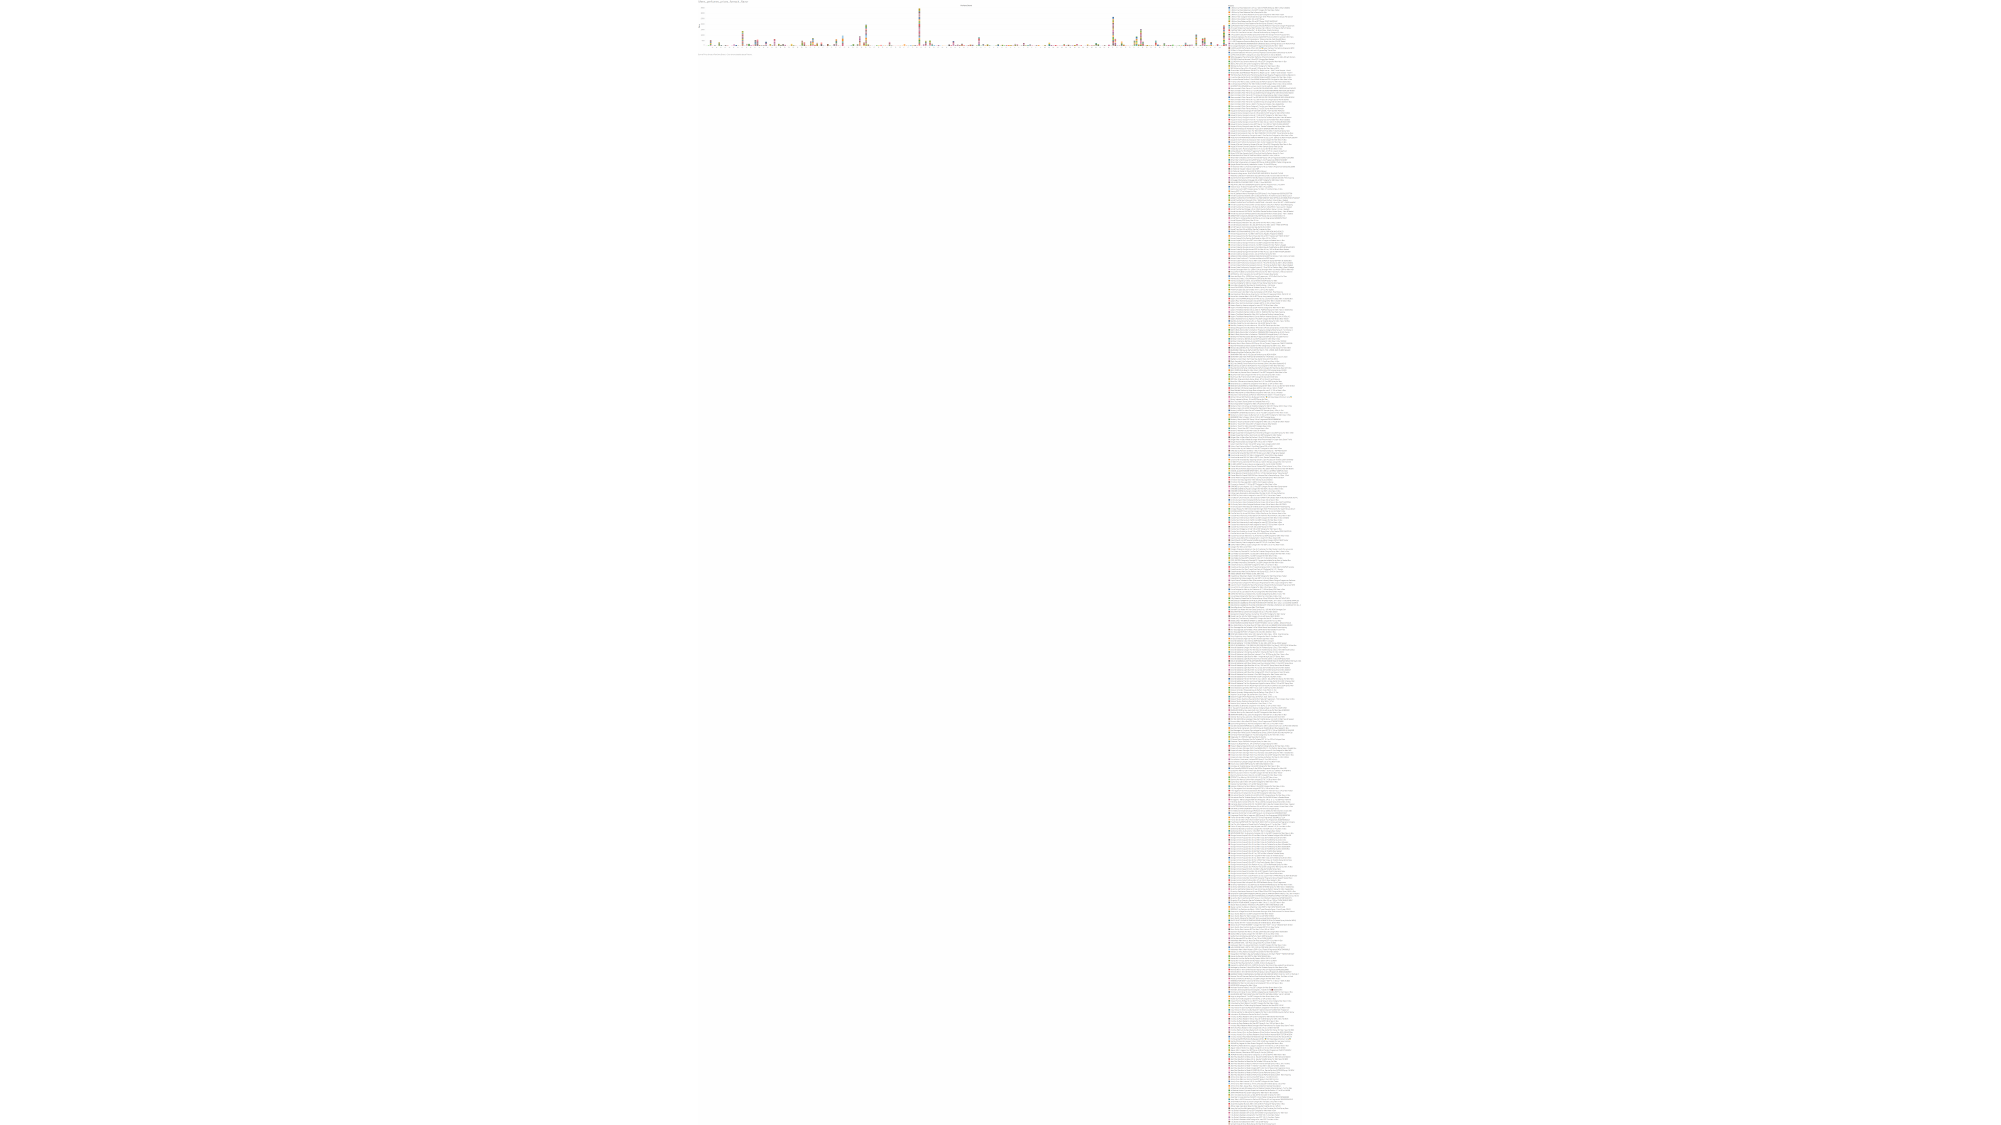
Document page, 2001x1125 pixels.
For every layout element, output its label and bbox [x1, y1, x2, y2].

picture [698, 0, 1302, 1125]
